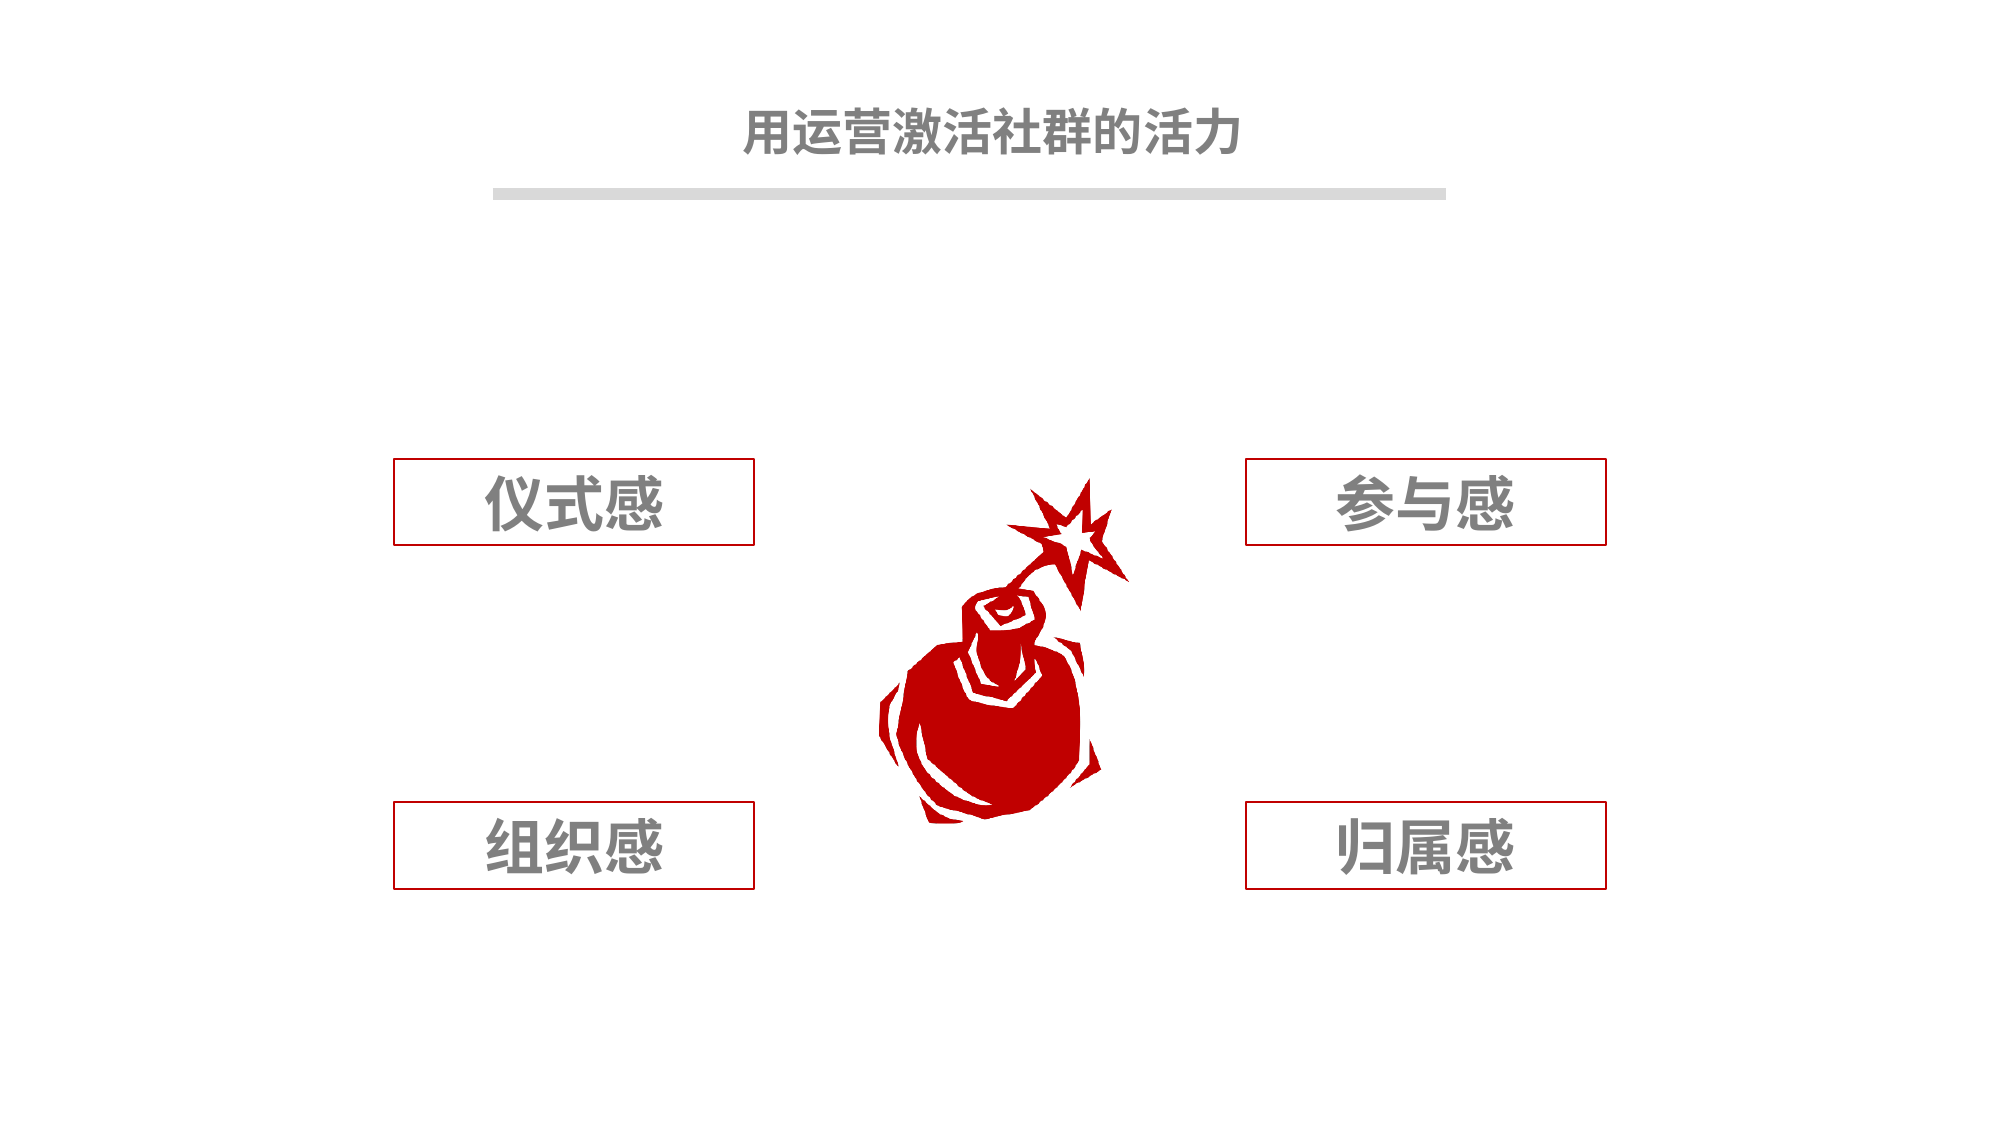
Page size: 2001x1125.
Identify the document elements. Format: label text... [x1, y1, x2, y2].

text_box 用运营激活社群的活力 [213, 93, 1773, 169]
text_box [393, 456, 1607, 890]
